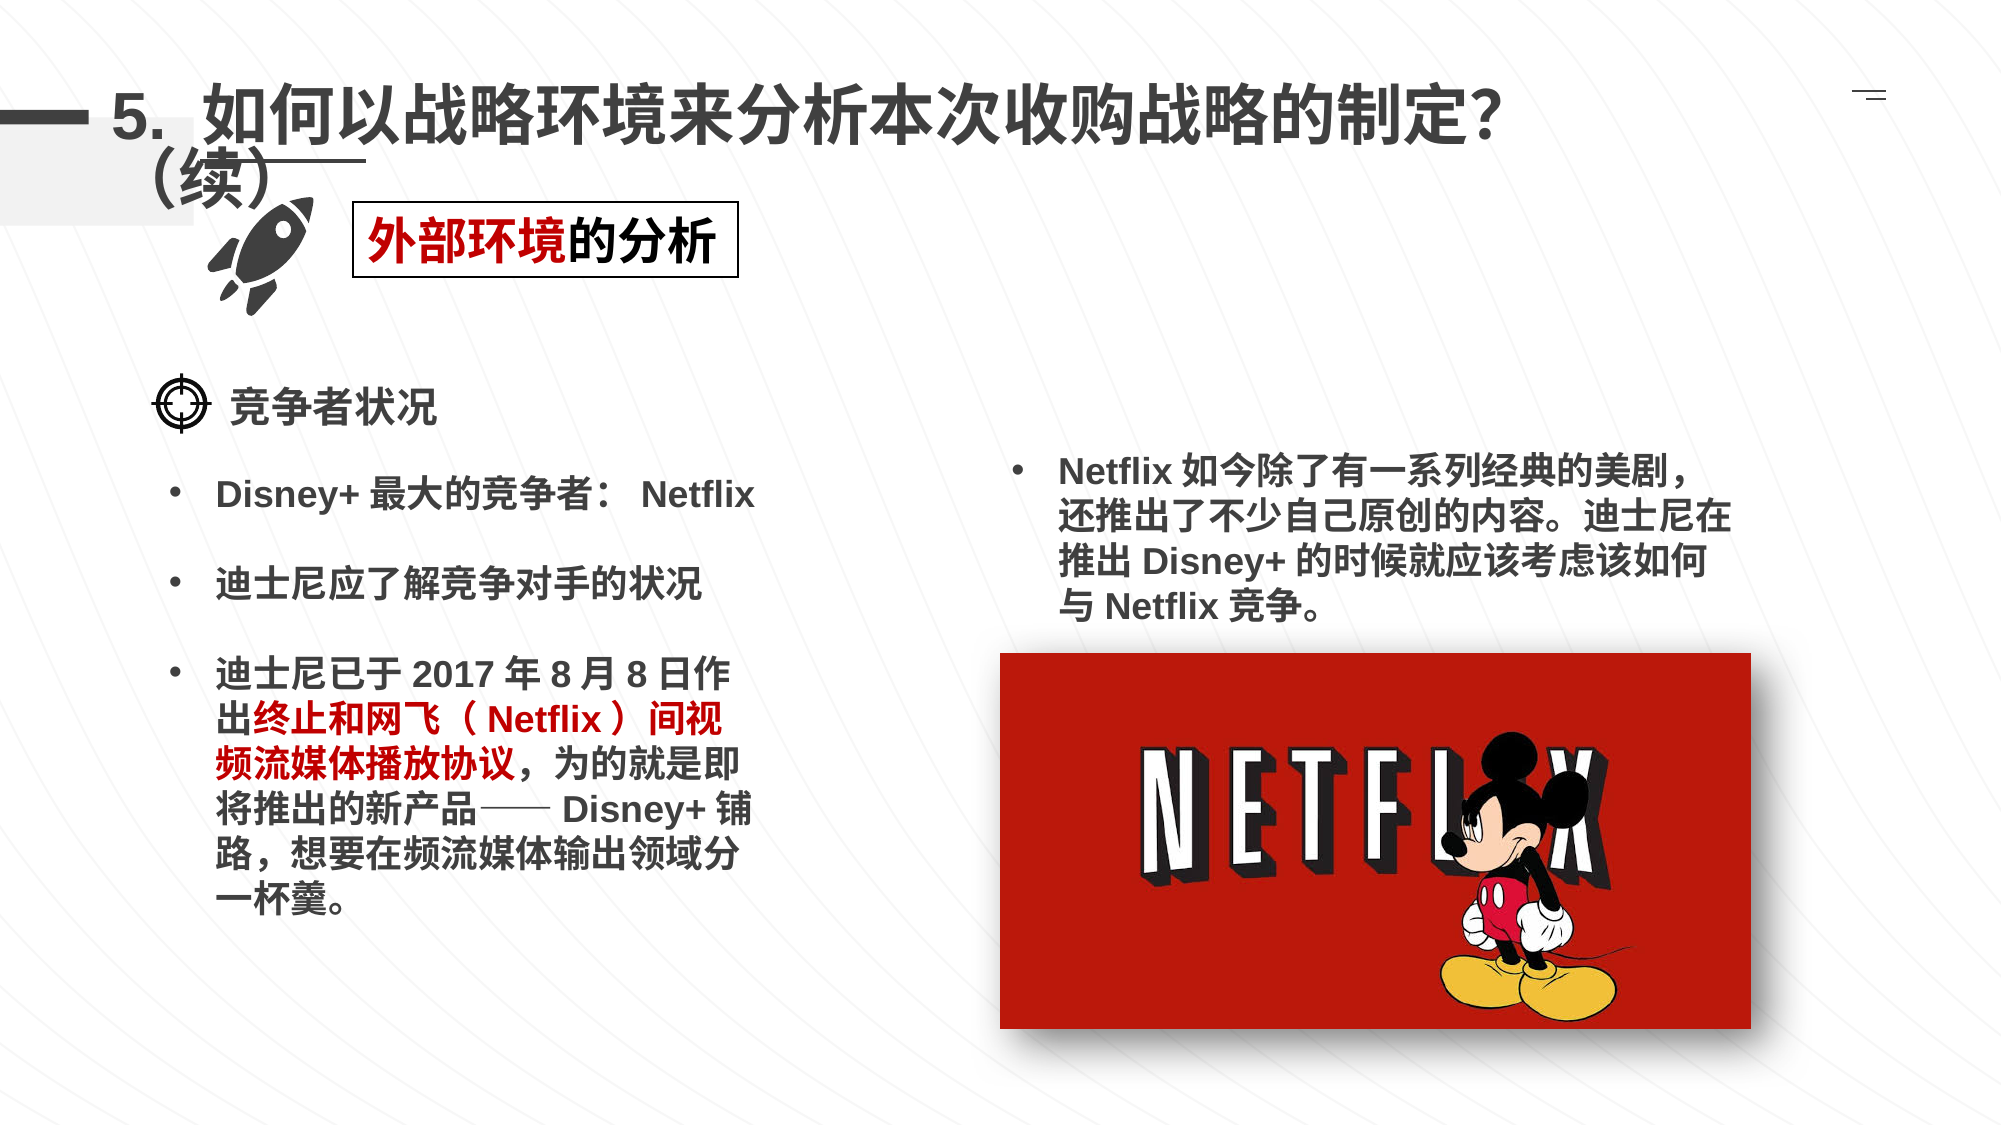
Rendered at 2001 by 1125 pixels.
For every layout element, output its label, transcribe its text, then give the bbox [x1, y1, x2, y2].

text_box 竞争者状况 [214, 373, 454, 439]
text_box Netflix如今除了有一系列经典的美剧，还推出了不少自己原创的内容。迪士尼在推出Disney+的时候就应该考虑该如何与Netflix竞争。 [996, 439, 1750, 657]
text_box Disney+最大的竞争者：Netflix 迪士尼应了解竞争对手的状况 迪士尼已于2017年8月8日作出终止和网飞（Netflix）间视频流媒体播放协议，为的就是即将推出的新产品——Disney+铺路，想要在频流媒体输出领域分一杯羹。 [154, 462, 772, 927]
title 5. 如何以战略环境来分析本次收购战略的制定？（续） [96, 81, 1750, 162]
text_box [151, 373, 212, 434]
text_box 外部环境的分析 [352, 201, 739, 278]
picture [1000, 653, 1751, 1029]
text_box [197, 185, 324, 328]
